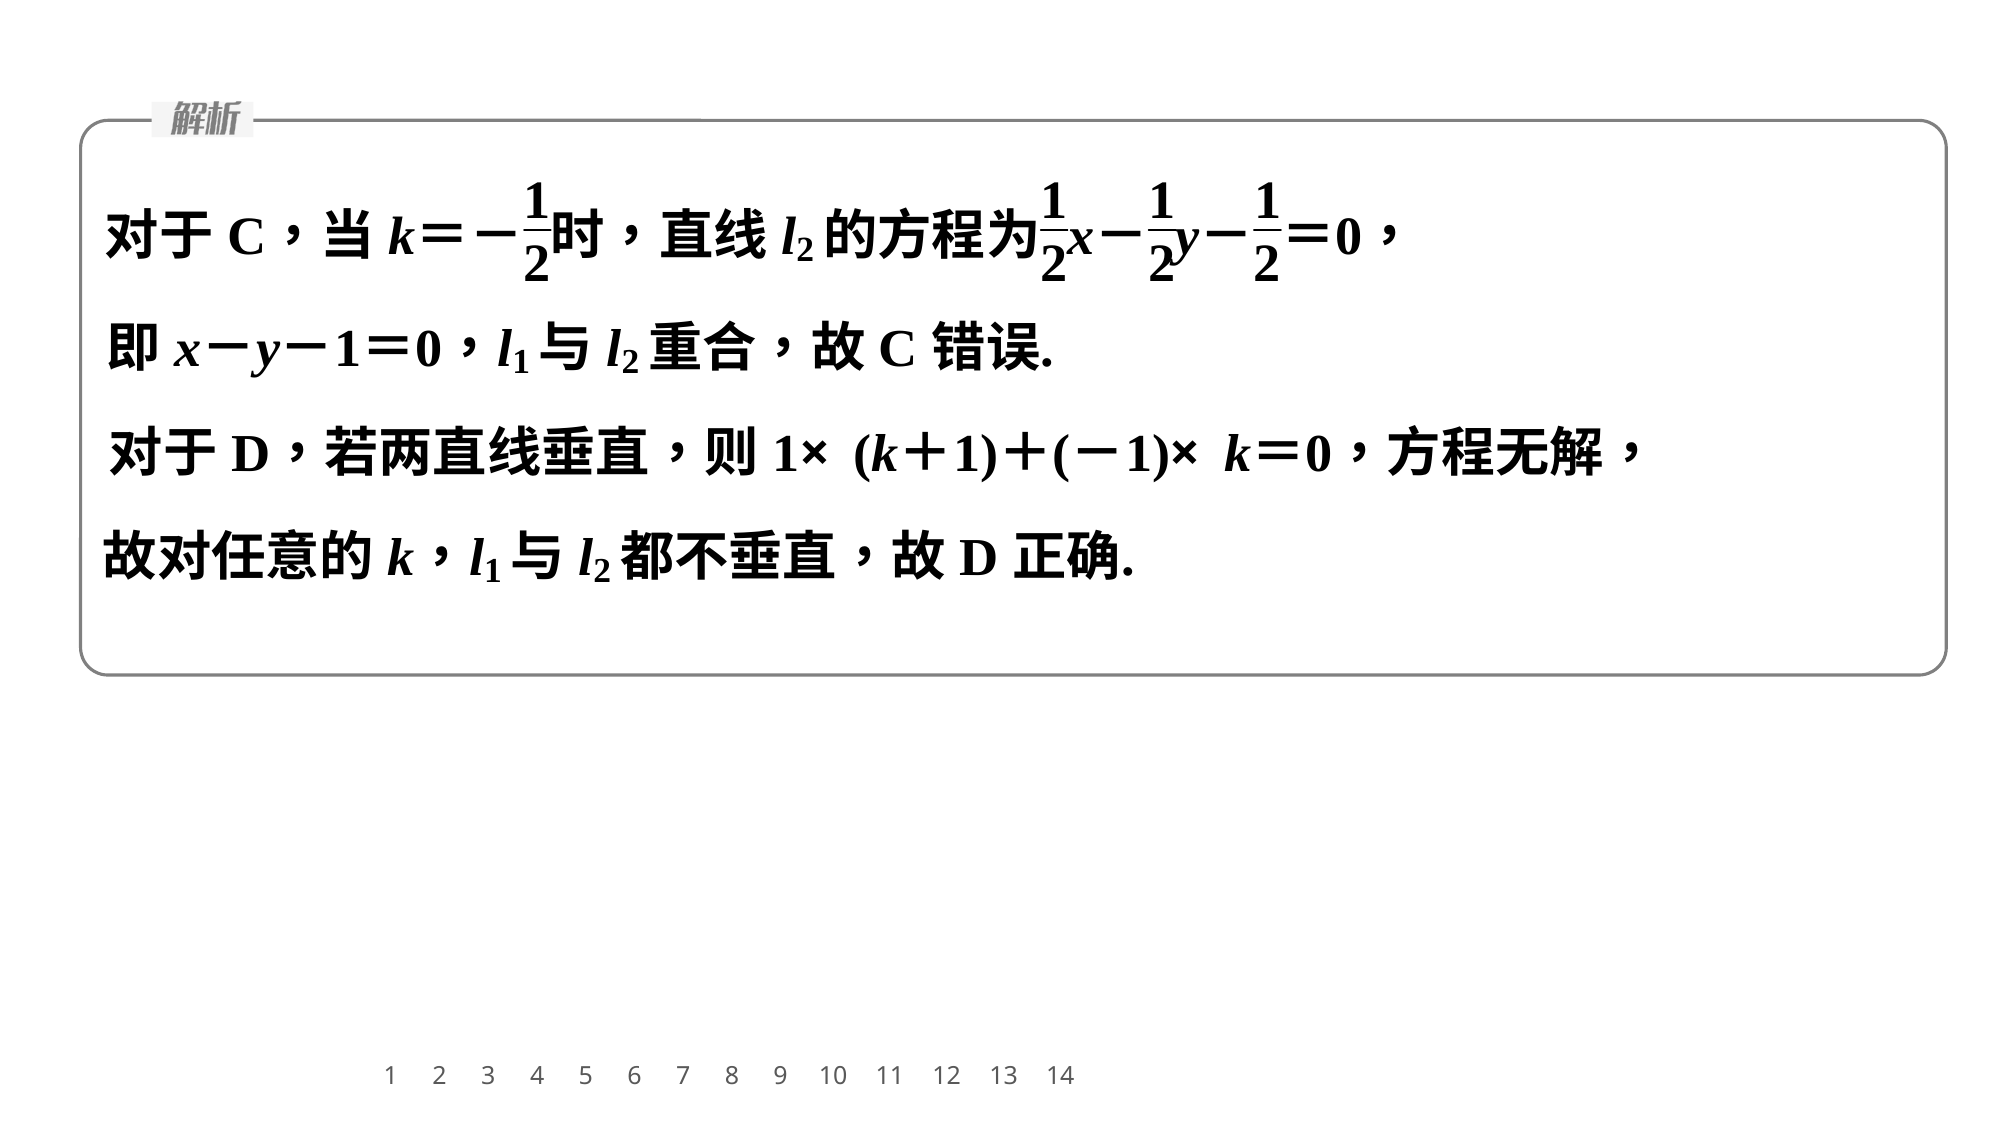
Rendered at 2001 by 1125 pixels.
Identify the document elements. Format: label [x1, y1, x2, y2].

text_box [104, 166, 1989, 296]
text_box [80, 101, 1947, 676]
text_box [106, 299, 1991, 396]
text_box [108, 404, 1993, 500]
text_box [102, 508, 1986, 605]
